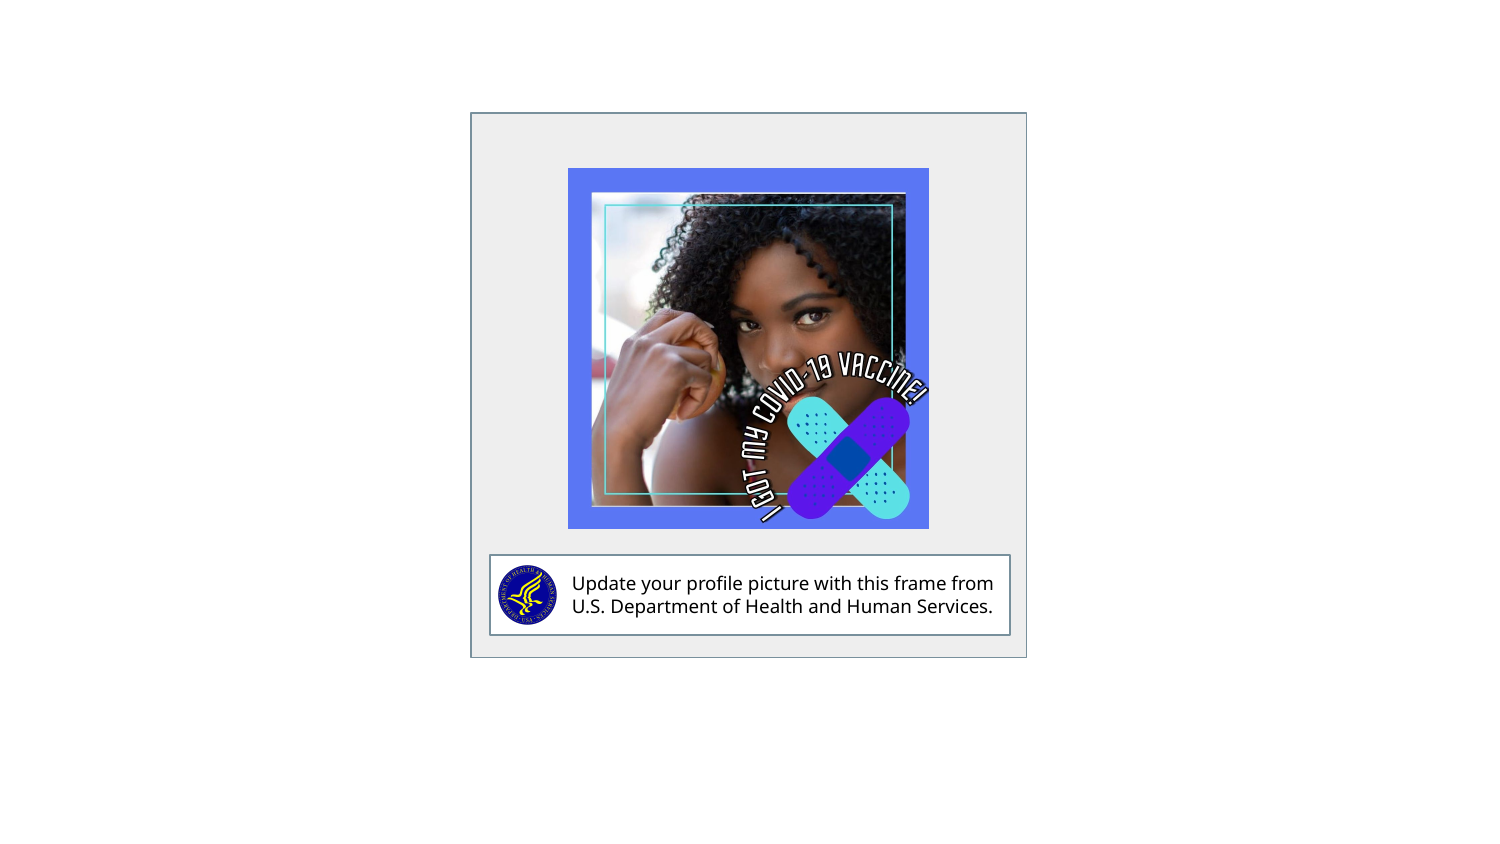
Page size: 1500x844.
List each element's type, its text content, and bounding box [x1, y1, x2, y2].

text_box Update your profile picture with this frame from U.S. Department of Health and Human Services. [556, 557, 1020, 632]
text_box [490, 554, 1010, 635]
picture [568, 167, 929, 529]
picture [497, 565, 558, 625]
text_box [471, 112, 1027, 658]
